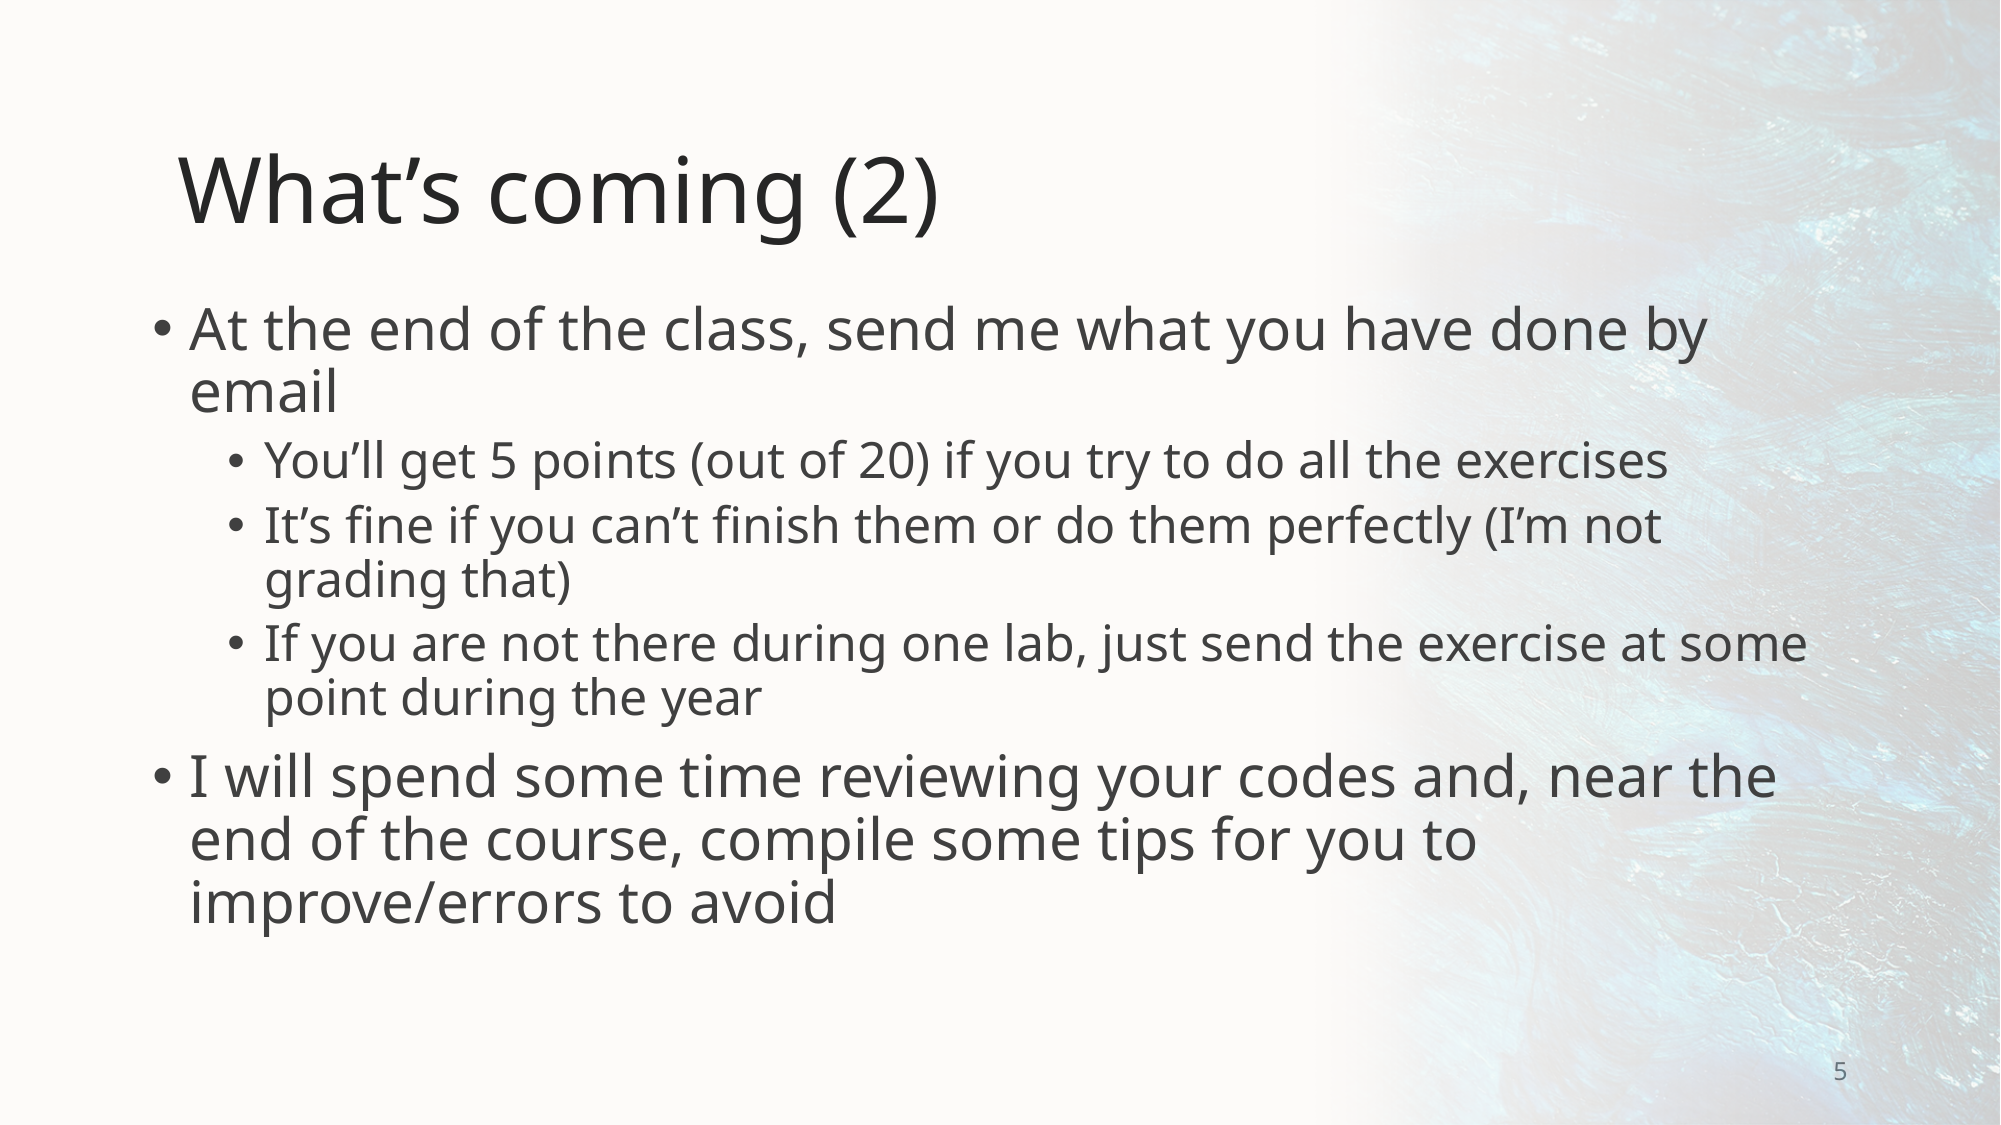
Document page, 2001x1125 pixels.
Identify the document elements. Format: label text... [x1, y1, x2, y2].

text_box What’s coming (2) [162, 84, 1286, 292]
list At the end of the class, send me what you have done by email You’ll get 5 points (out of 20) if you try to do all the exercises It’s fine if you can’t finish them or do them perfectly (I’m not grading that) If you are not there during one lab, just send the exercise at some point during the year I will spend some time reviewing your codes and, near the end of the course, compile some tips for you to improve/errors to avoid [137, 292, 1286, 1007]
picture [1286, 0, 2000, 1125]
